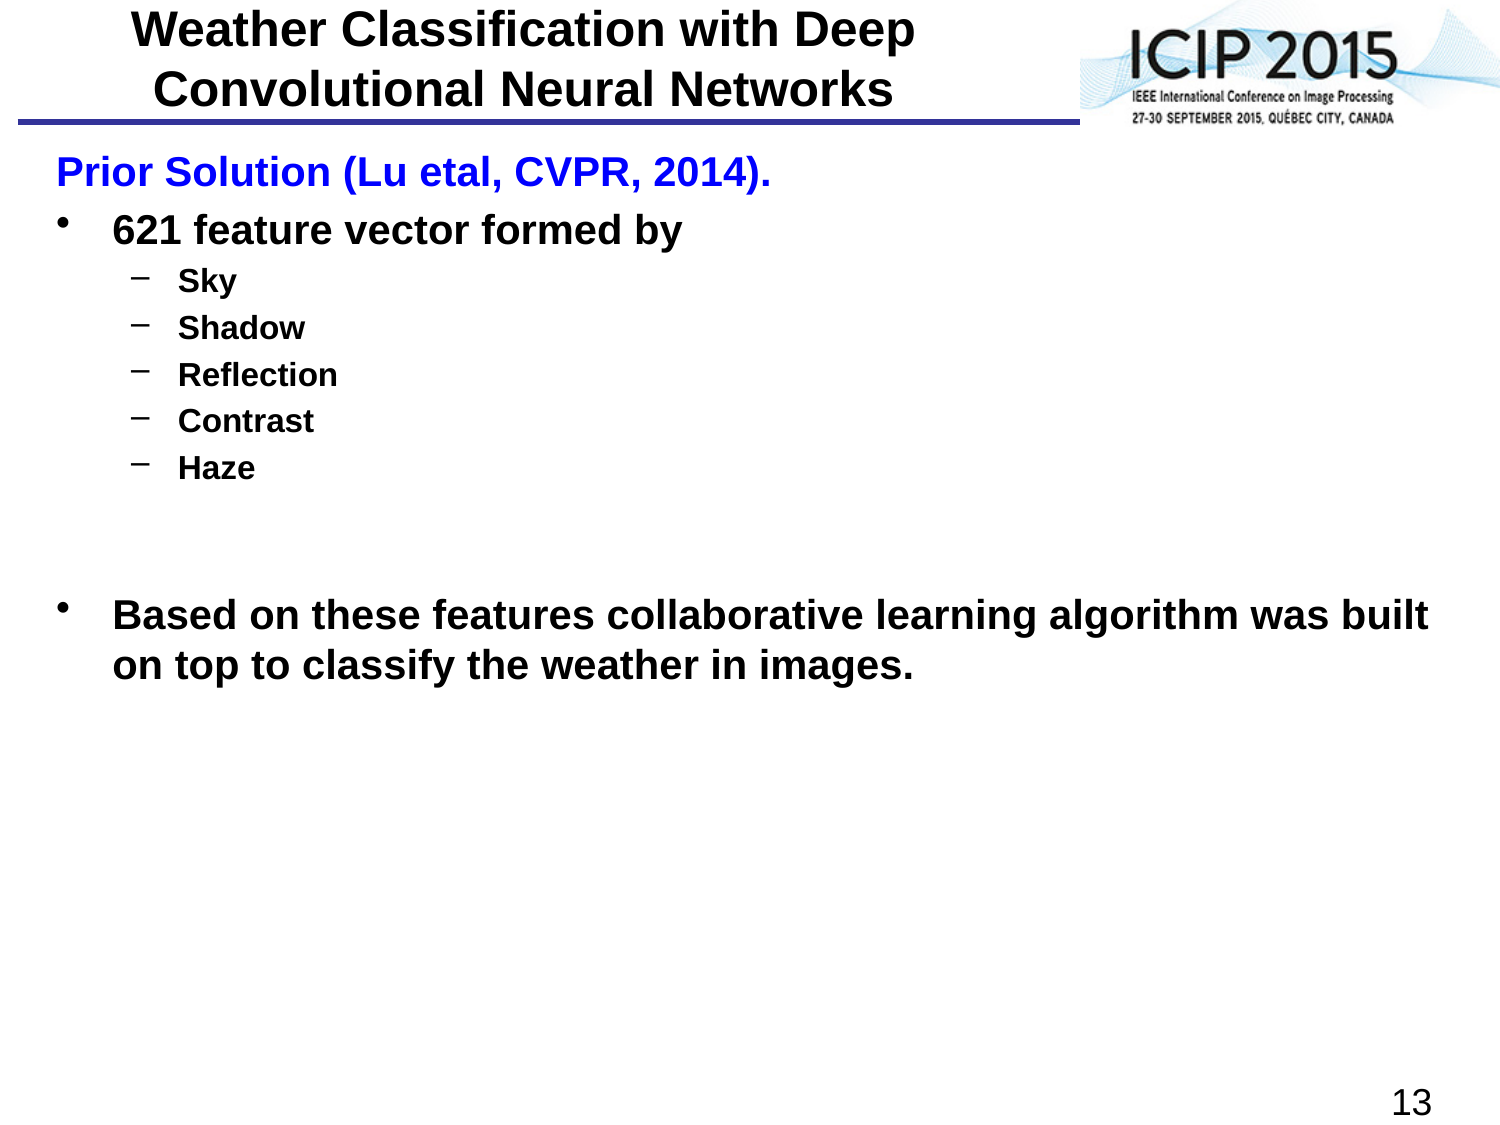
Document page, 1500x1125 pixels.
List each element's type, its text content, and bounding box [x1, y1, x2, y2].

title Weather Classification with Deep Convolutional Neural Networks [0, 11, 1122, 102]
list Prior Solution (Lu etal, CVPR, 2014). 621 feature vector formed by Sky Shadow Reflection Contrast Haze Based on these features collaborative learning algorithm was built on top to classify the weather in images. [41, 137, 1459, 1071]
text_box 13 [1328, 1070, 1496, 1098]
picture [1080, 0, 1500, 138]
